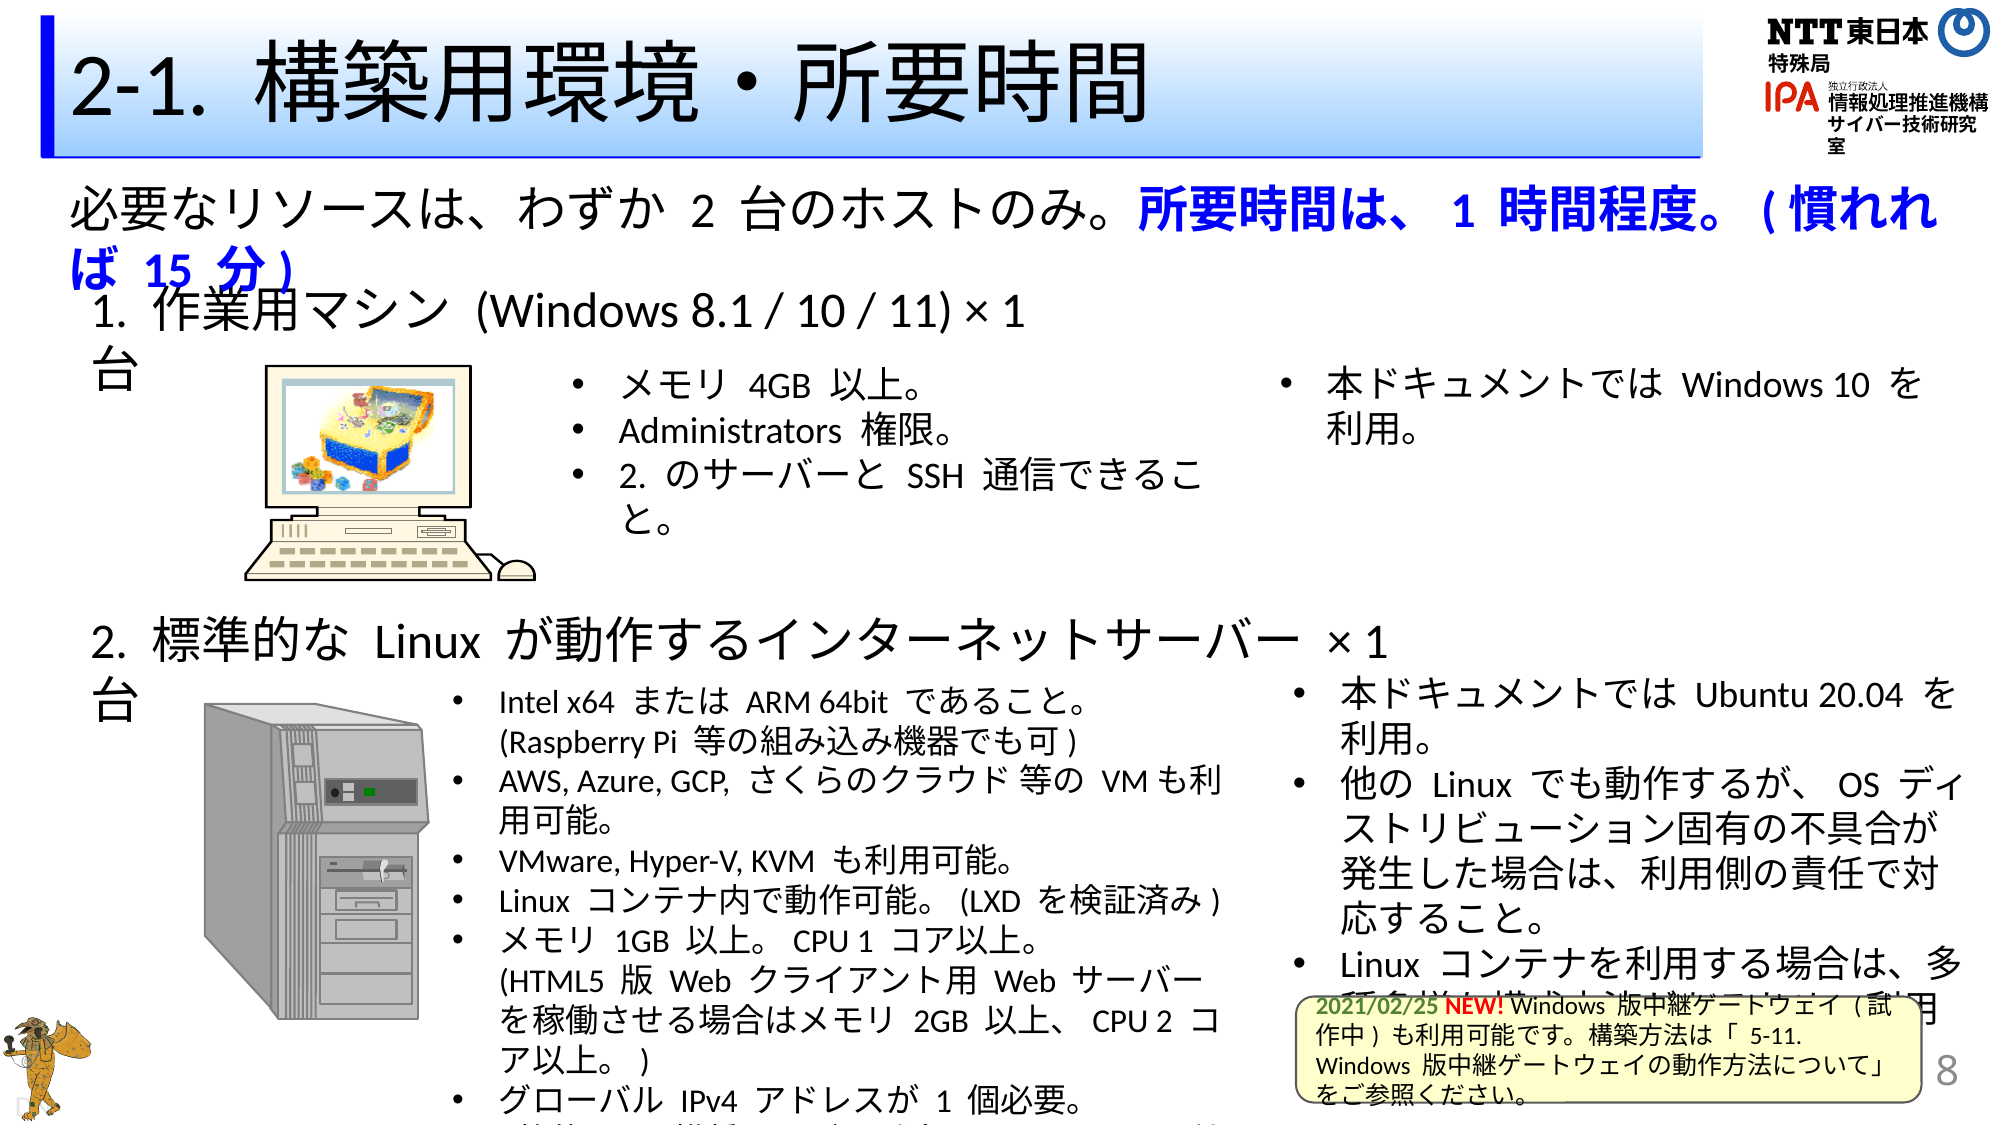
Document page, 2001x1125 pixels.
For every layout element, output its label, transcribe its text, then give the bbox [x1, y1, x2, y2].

text_box メモリ 4GB 以上。 Administrators 権限。 2. のサーバーと SSH 通信できること。 [556, 353, 1252, 548]
text_box 必要なリソースは、わずか 2 台のホストのみ。所要時間は、1 時間程度。(慣れれば 15 分) [54, 169, 1954, 305]
picture [202, 701, 433, 1022]
text_box 1. 作業用マシン (Windows 8.1 / 10 / 11) × 1 台 [75, 305, 1108, 405]
text_box Intel x64 または ARM 64bit であること。 (Raspberry Pi 等の組み込み機器でも可) AWS, Azure, GCP, さくらのクラウド 等の VMも利用可能。 VMware, Hyper-V, KVM も利用可能。 Linux コンテナ内で動作可能。(LXD を検証済み) メモリ 1GB 以上。CPU 1 コア以上。 (HTML5 版 Web クライアント用 Web サーバーを稼働させる場合はメモリ 2GB 以上、CPU 2 コア以上。) グローバル IPv4 アドレスが 1 個必要。 (静的 IP を推奨するが、別途 Dynamic DNS を利用するならば動的 IP でも可) [437, 672, 1244, 1125]
picture [283, 384, 453, 491]
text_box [244, 364, 536, 582]
text_box 2. 標準的な Linux が動作するインターネットサーバー × 1 台 [75, 601, 1413, 737]
text_box 本ドキュメントでは Windows 10 を利用。 [1265, 352, 1974, 458]
text_box 本ドキュメントでは Ubuntu 20.04 を利用。 他の Linux でも動作するが、OS ディストリビューション固有の不具合が発生した場合は、利用側の責任で対応すること。 Linux コンテナを利用する場合は、多種多様な構成方法があるため、利用側の責任で対応すること。 [1278, 663, 1988, 1083]
title 2-1. 構築用環境・所要時間 [54, 30, 1703, 143]
slide_number 8 [1911, 1083, 1975, 1103]
text_box 2021/02/25 NEW! Windows 版中継ゲートウェイ (試作中) も利用可能です。構築方法は「 5-11. Windows 版中継ゲートウェイの動作方法について」をご参照ください。 [1294, 995, 1923, 1104]
